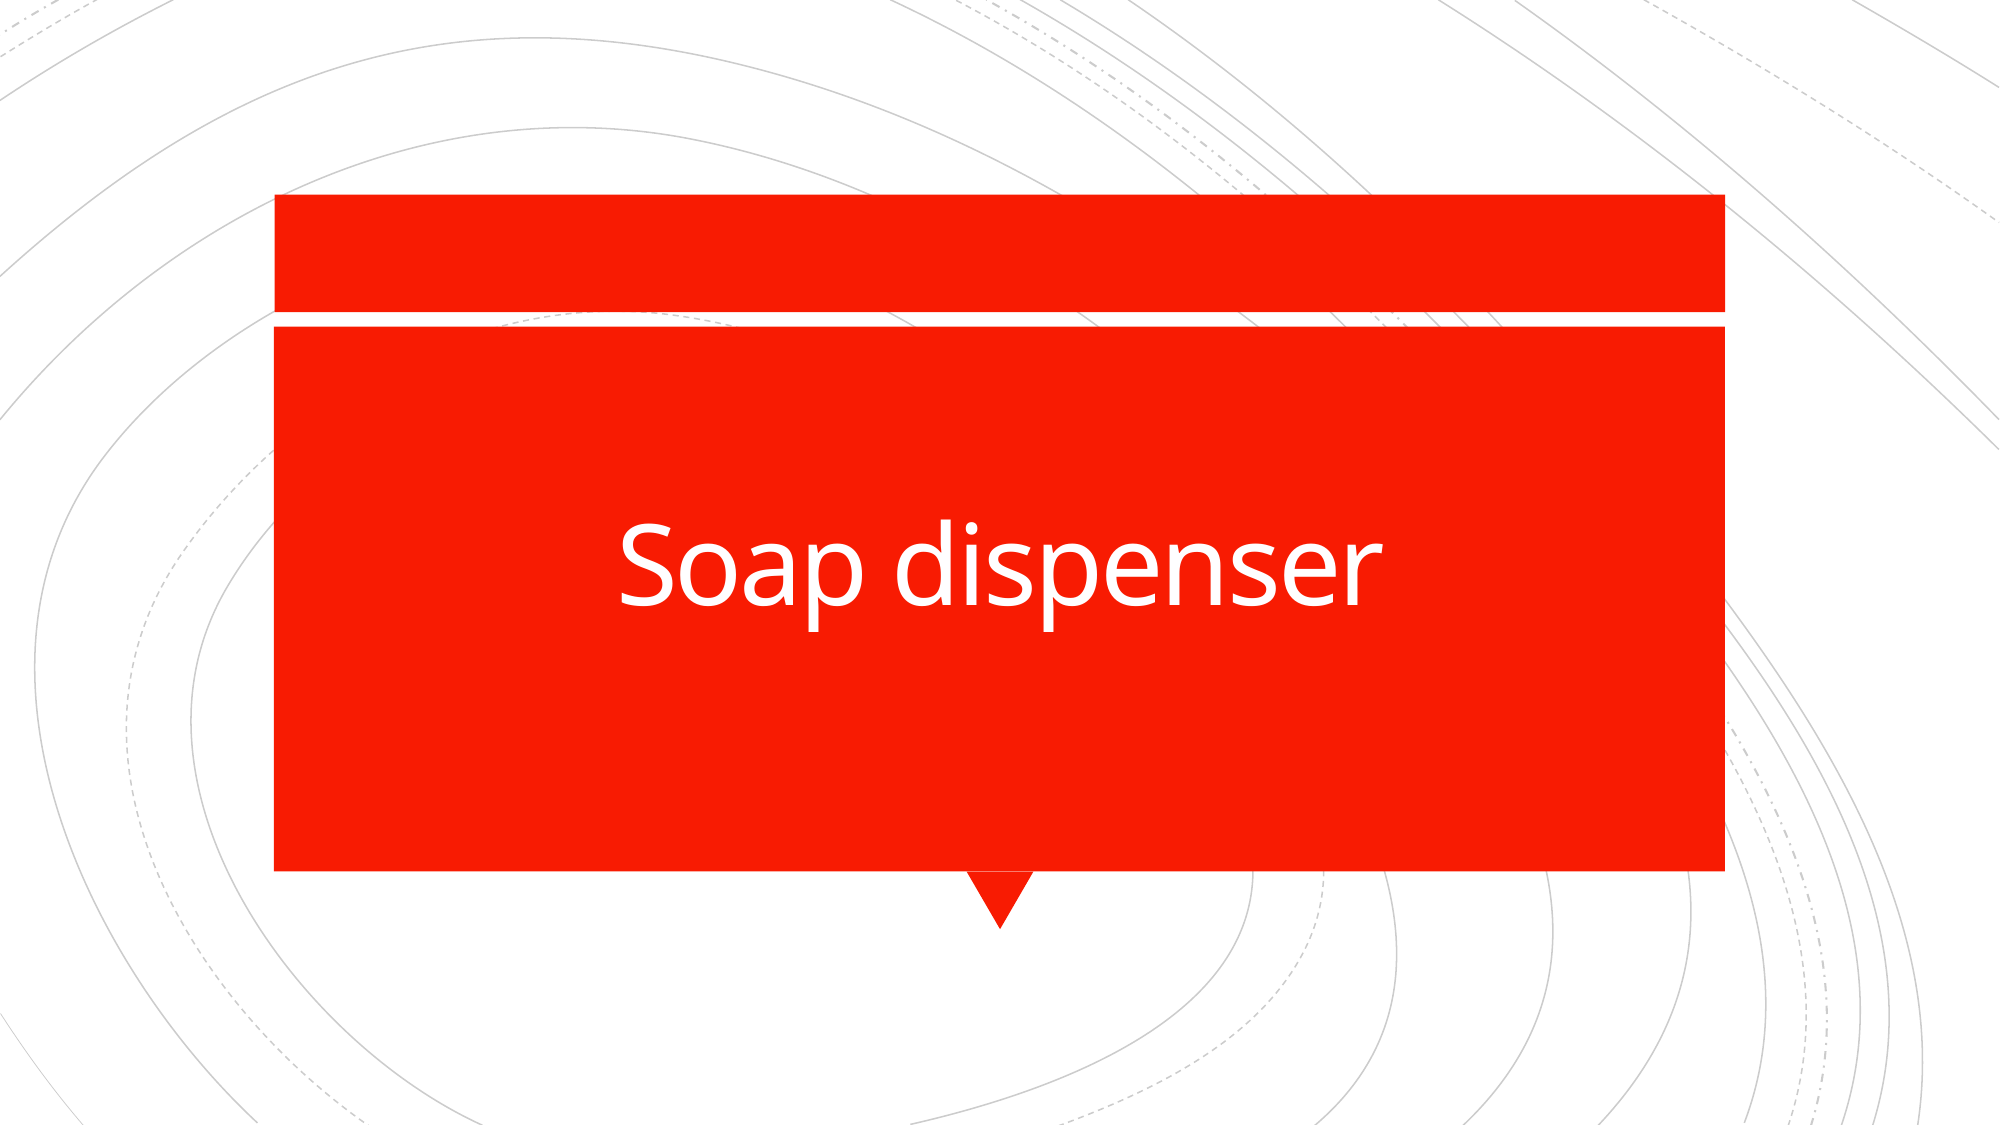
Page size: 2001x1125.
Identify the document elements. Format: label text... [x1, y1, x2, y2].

title Soap dispenser [288, 340, 1713, 628]
